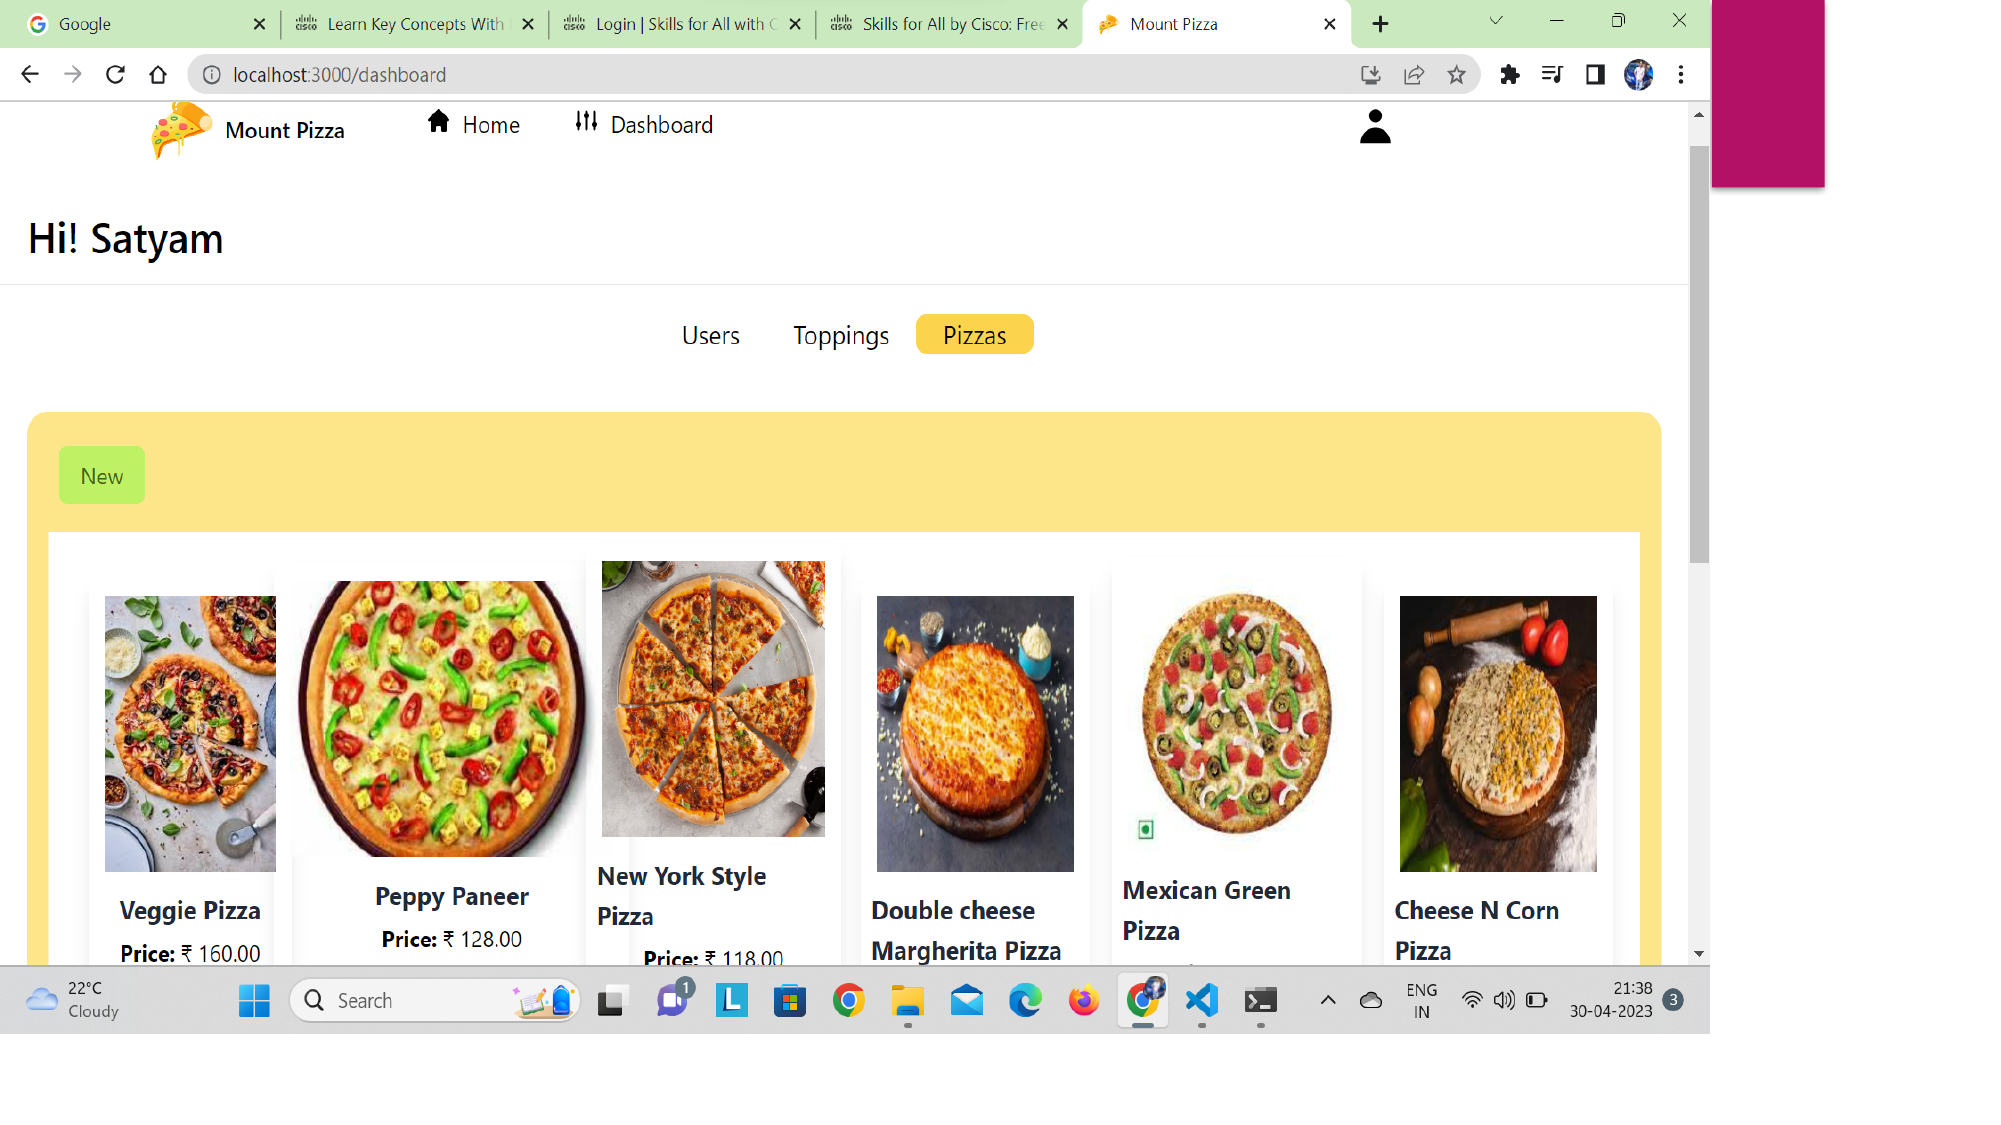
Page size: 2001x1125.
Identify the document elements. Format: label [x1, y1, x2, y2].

picture [0, 0, 1711, 1034]
